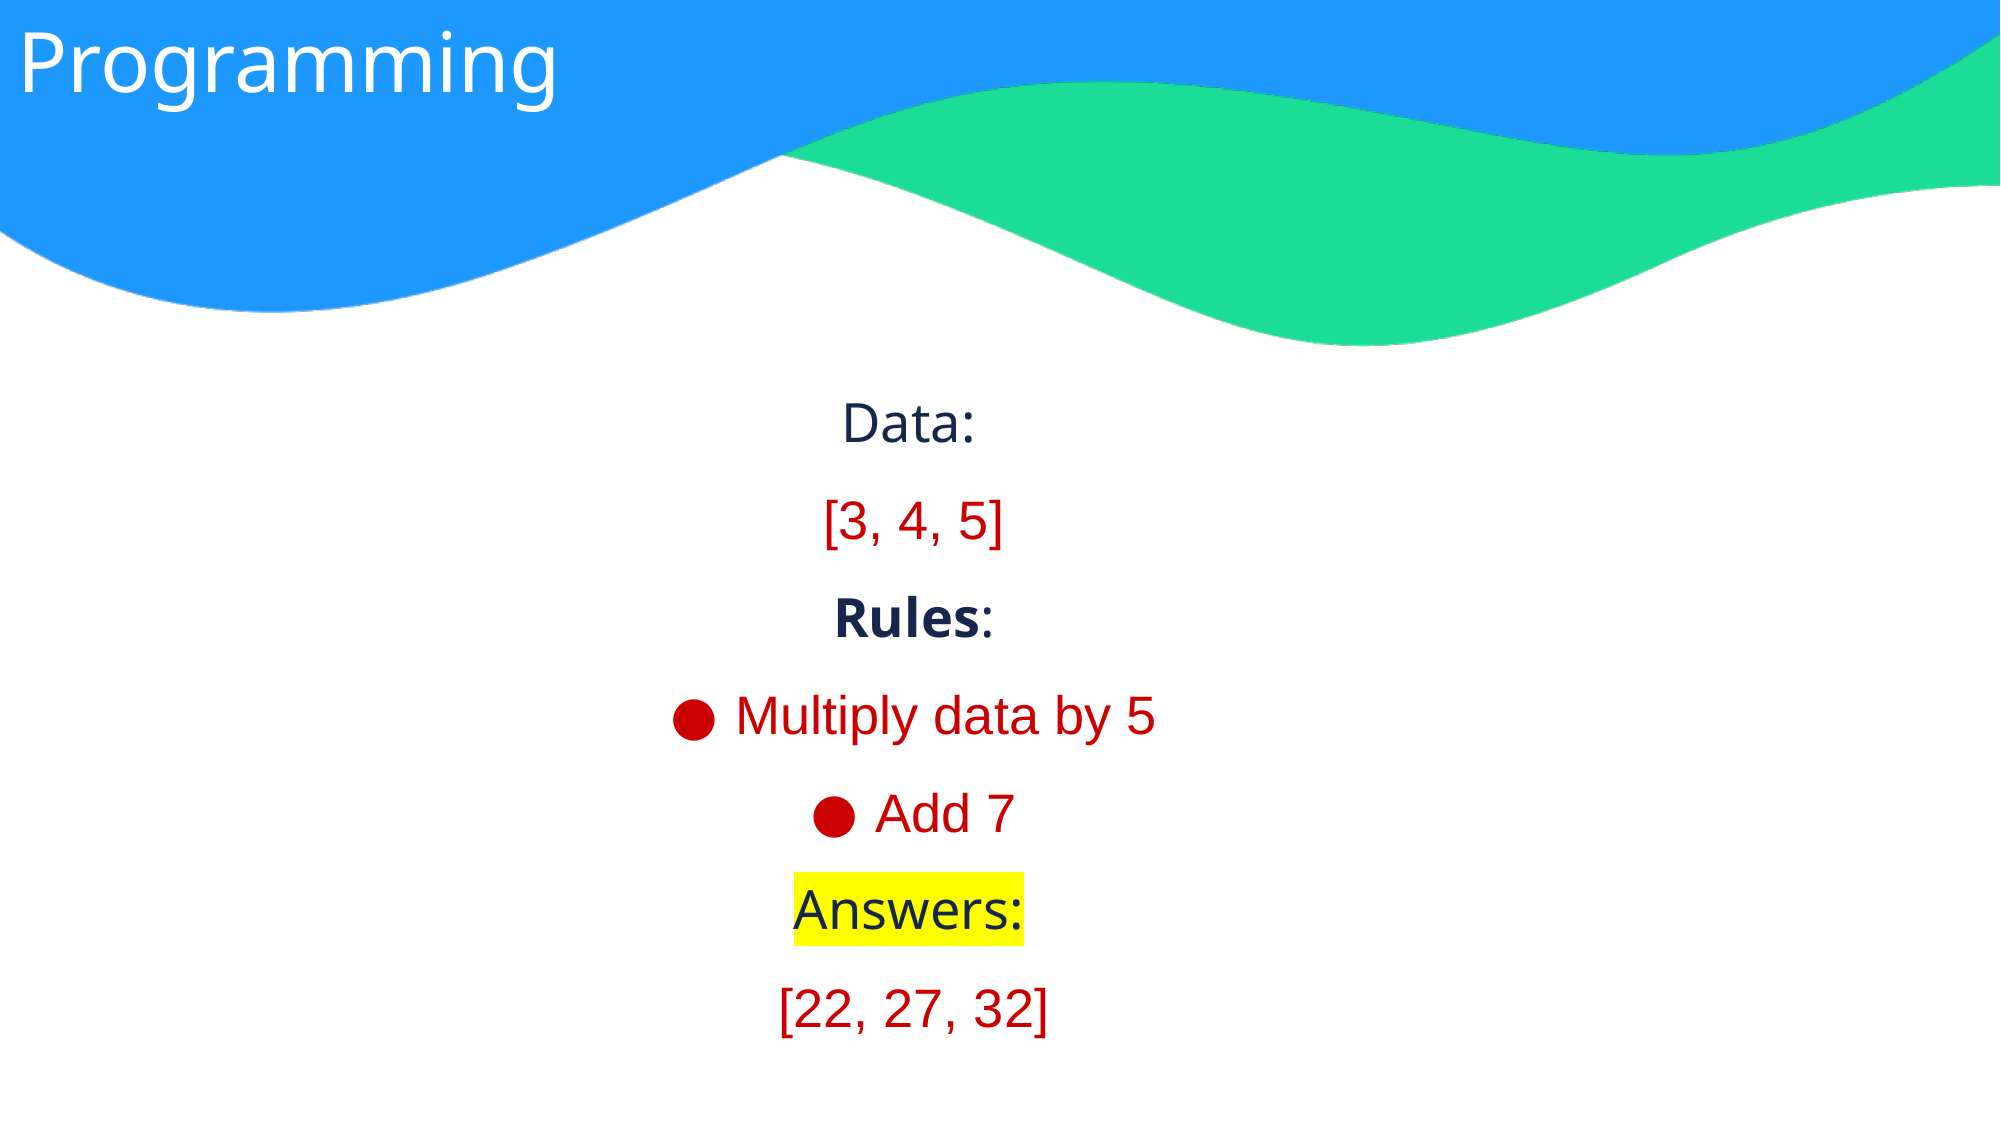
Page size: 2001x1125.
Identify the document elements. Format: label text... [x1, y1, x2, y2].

text_box Programming [0, 0, 1150, 252]
text_box Data: [3, 4, 5] Rules: Multiply data by 5 Add 7 Answers: [22, 27, 32] [103, 312, 1715, 1084]
picture [0, 0, 2000, 347]
